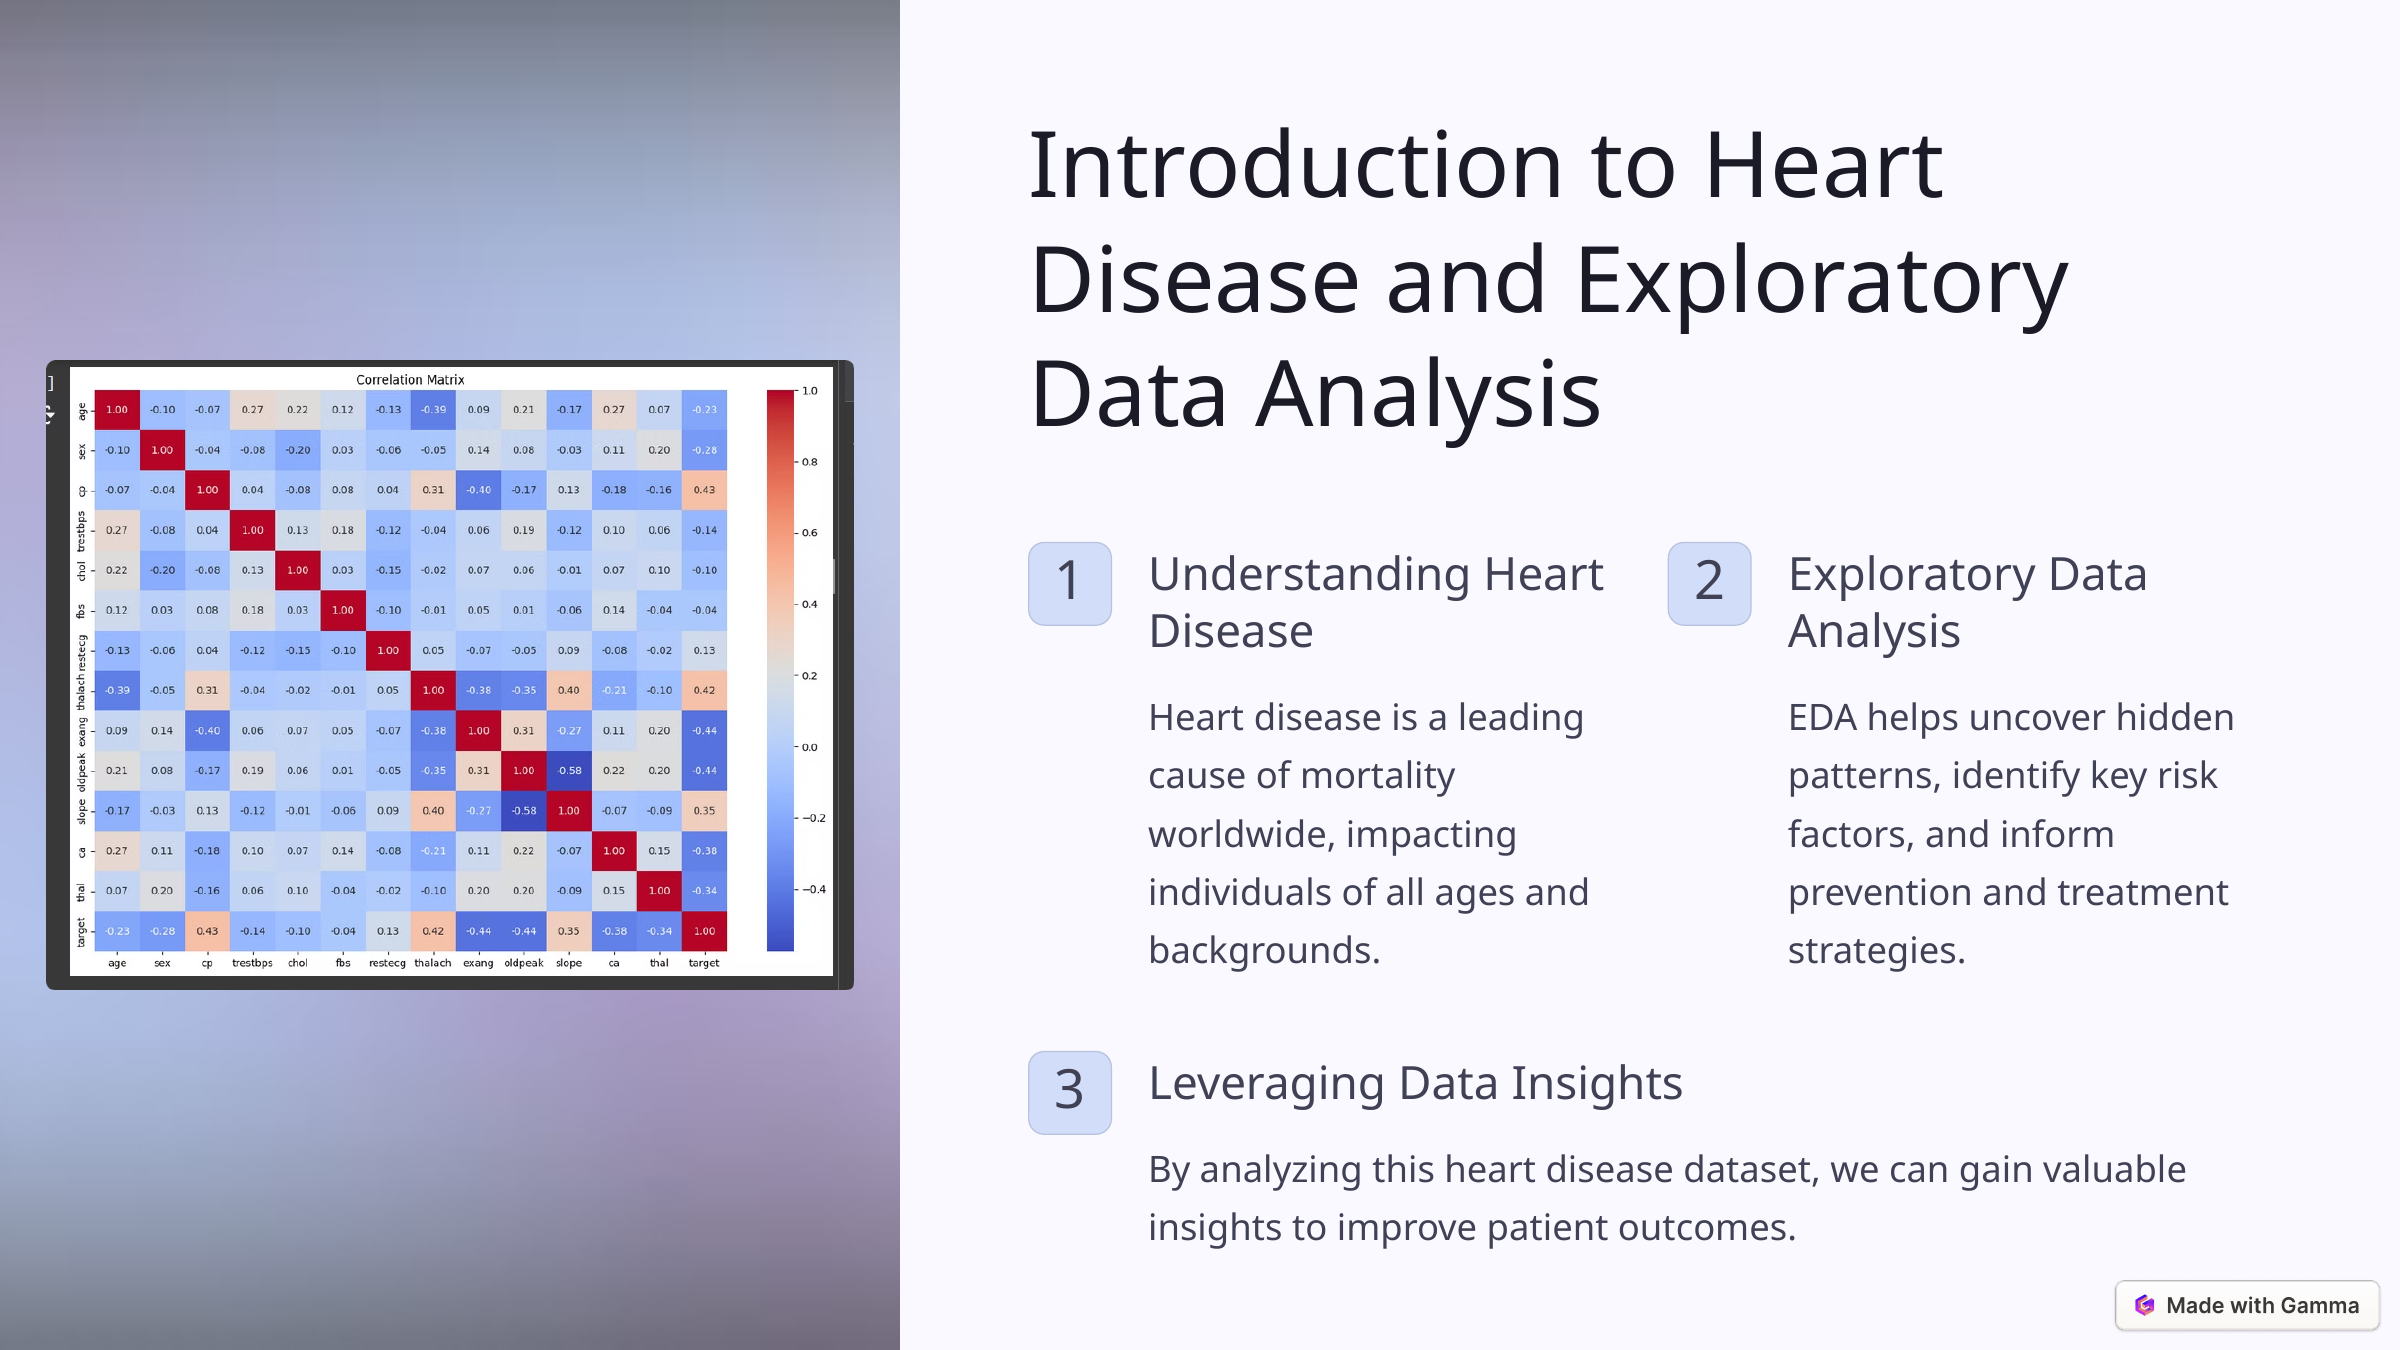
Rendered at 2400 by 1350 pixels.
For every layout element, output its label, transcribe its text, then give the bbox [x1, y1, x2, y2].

text_box Leveraging Data Insights [1148, 1051, 1708, 1109]
text_box [1028, 1051, 1112, 1135]
text_box 2 [1693, 556, 1726, 612]
text_box By analyzing this heart disease dataset, we can gain valuable insights to improve patient outcomes. [1148, 1130, 2272, 1249]
text_box EDA helps uncover hidden patterns, identify key risk factors, and inform prevention and treatment strategies. [1787, 679, 2272, 974]
text_box Exploratory Data Analysis [1787, 542, 2272, 658]
text_box 1 [1059, 556, 1081, 612]
text_box Heart disease is a leading cause of mortality worldwide, impacting individuals of all ages and backgrounds. [1148, 679, 1632, 974]
picture [2106, 1271, 2389, 1339]
text_box [1028, 542, 1112, 626]
text_box 3 [1053, 1065, 1087, 1121]
picture [0, 0, 900, 1350]
text_box Introduction to Heart Disease and Exploratory Data Analysis [1028, 101, 2272, 446]
text_box [1668, 542, 1752, 626]
text_box Understanding Heart Disease [1148, 542, 1632, 658]
